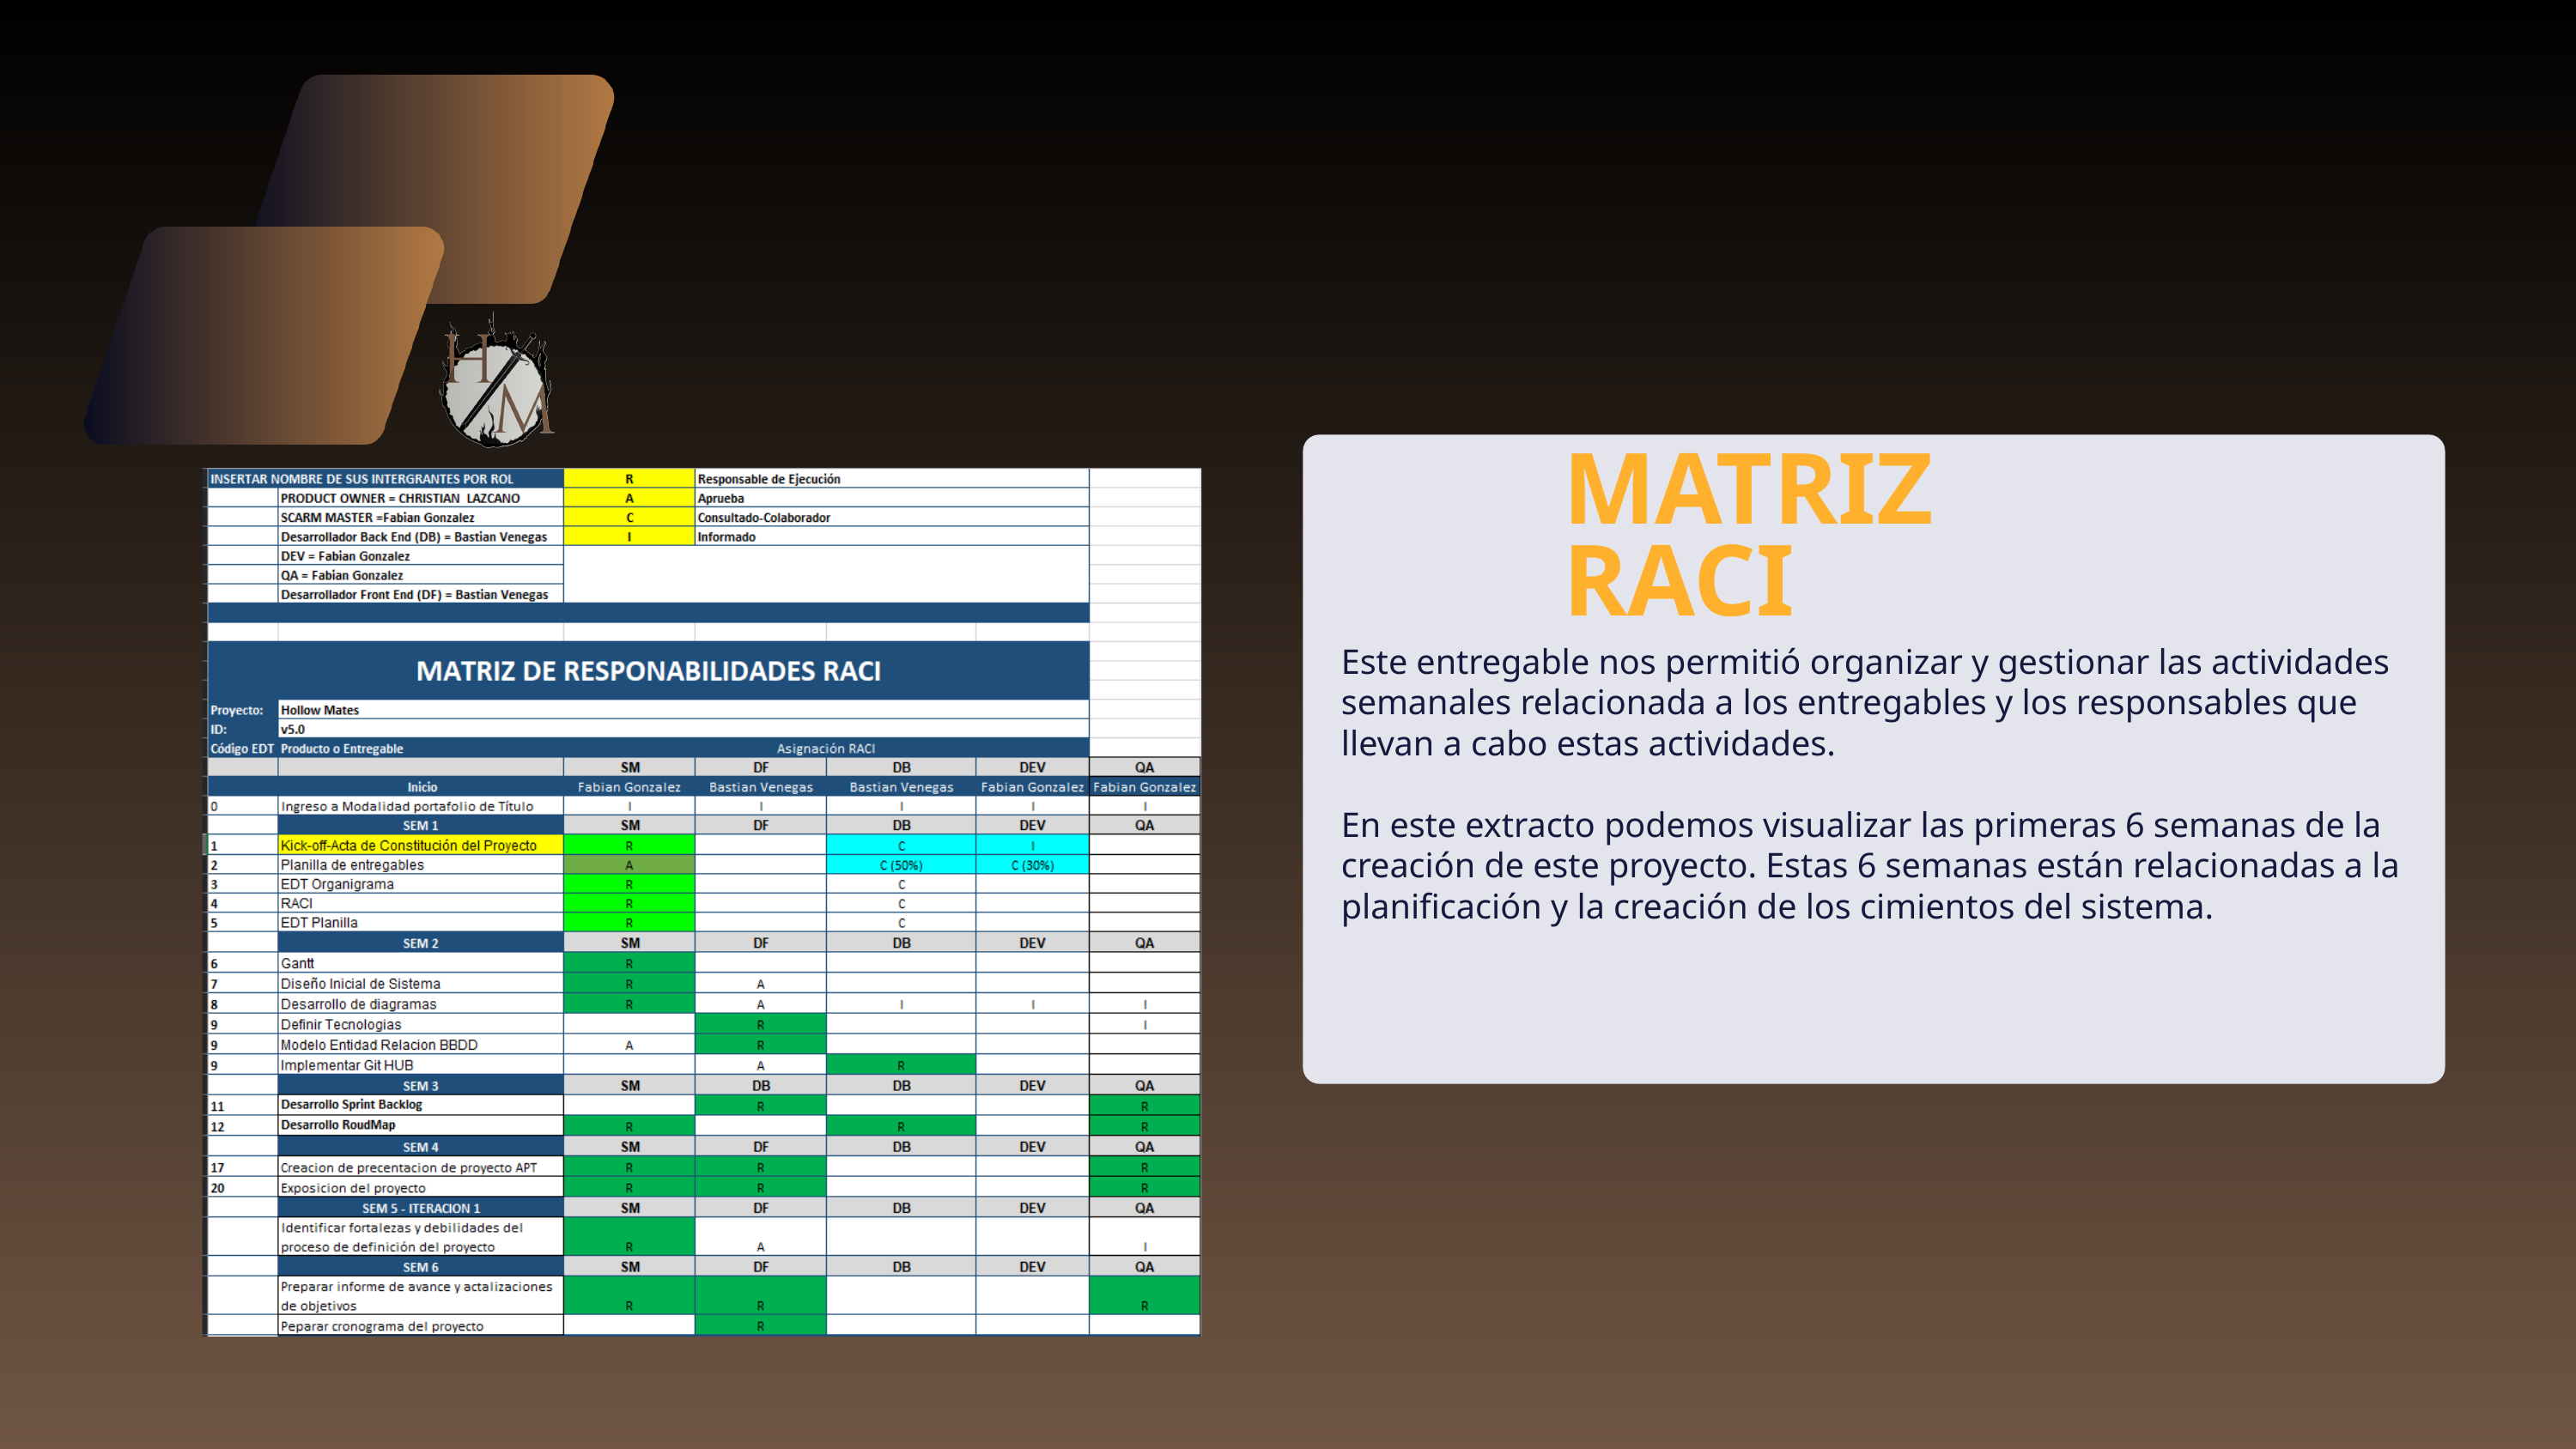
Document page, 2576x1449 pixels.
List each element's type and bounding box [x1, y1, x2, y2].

text_box [202, 468, 1202, 1337]
text_box [80, 227, 447, 445]
text_box [424, 303, 568, 464]
text_box [233, 75, 617, 304]
text_box [1303, 434, 2445, 1084]
